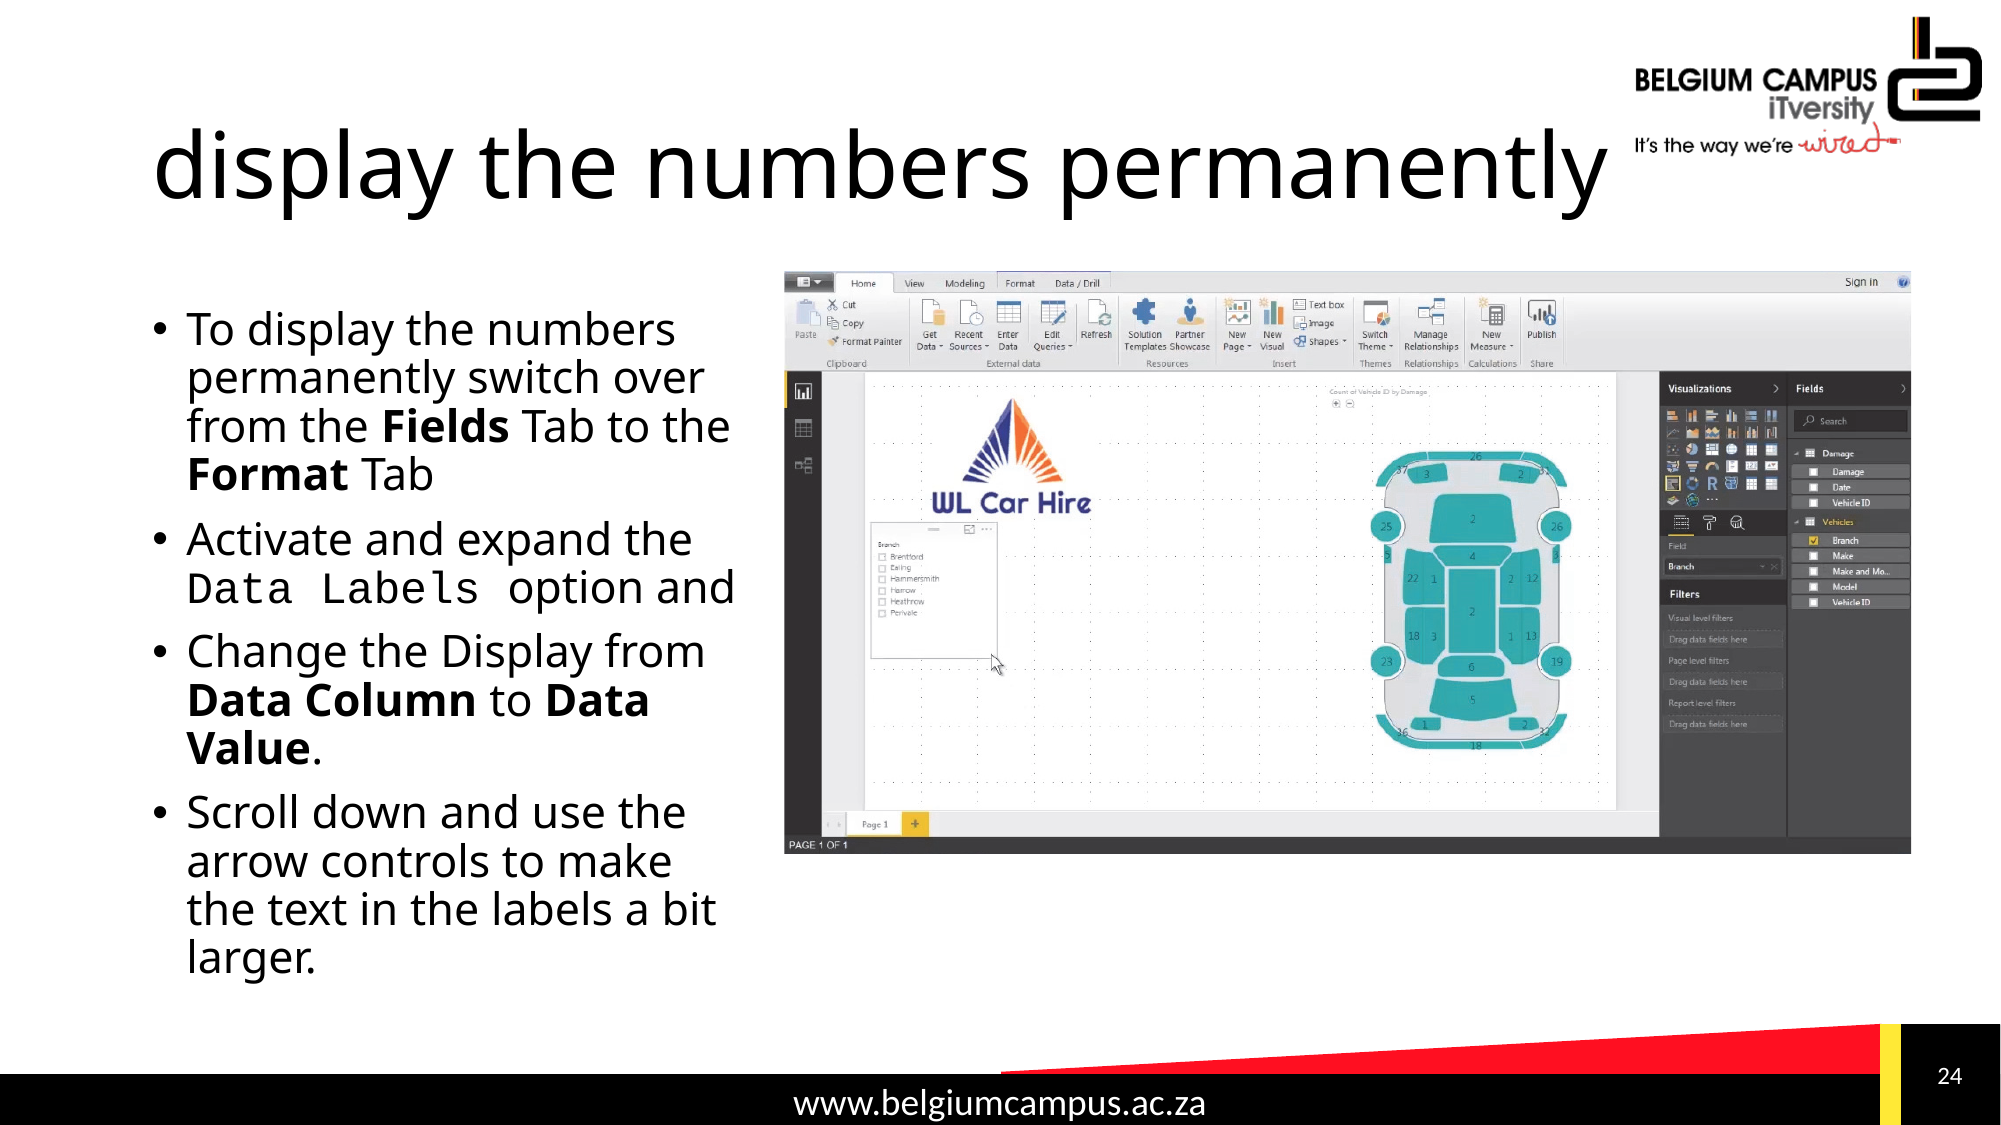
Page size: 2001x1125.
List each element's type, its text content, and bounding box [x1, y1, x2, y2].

picture [784, 271, 1912, 854]
list To display the numbers permanently switch over from the Fields Tab to the Format Tab Activate and expand the Data Labels option and Change the Display from Data Column to Data Value. Scroll down and use the arrow controls to make the text in the labels a bit larger. [137, 299, 754, 1014]
picture [1631, 0, 1986, 198]
title display the numbers permanently [137, 59, 1863, 278]
